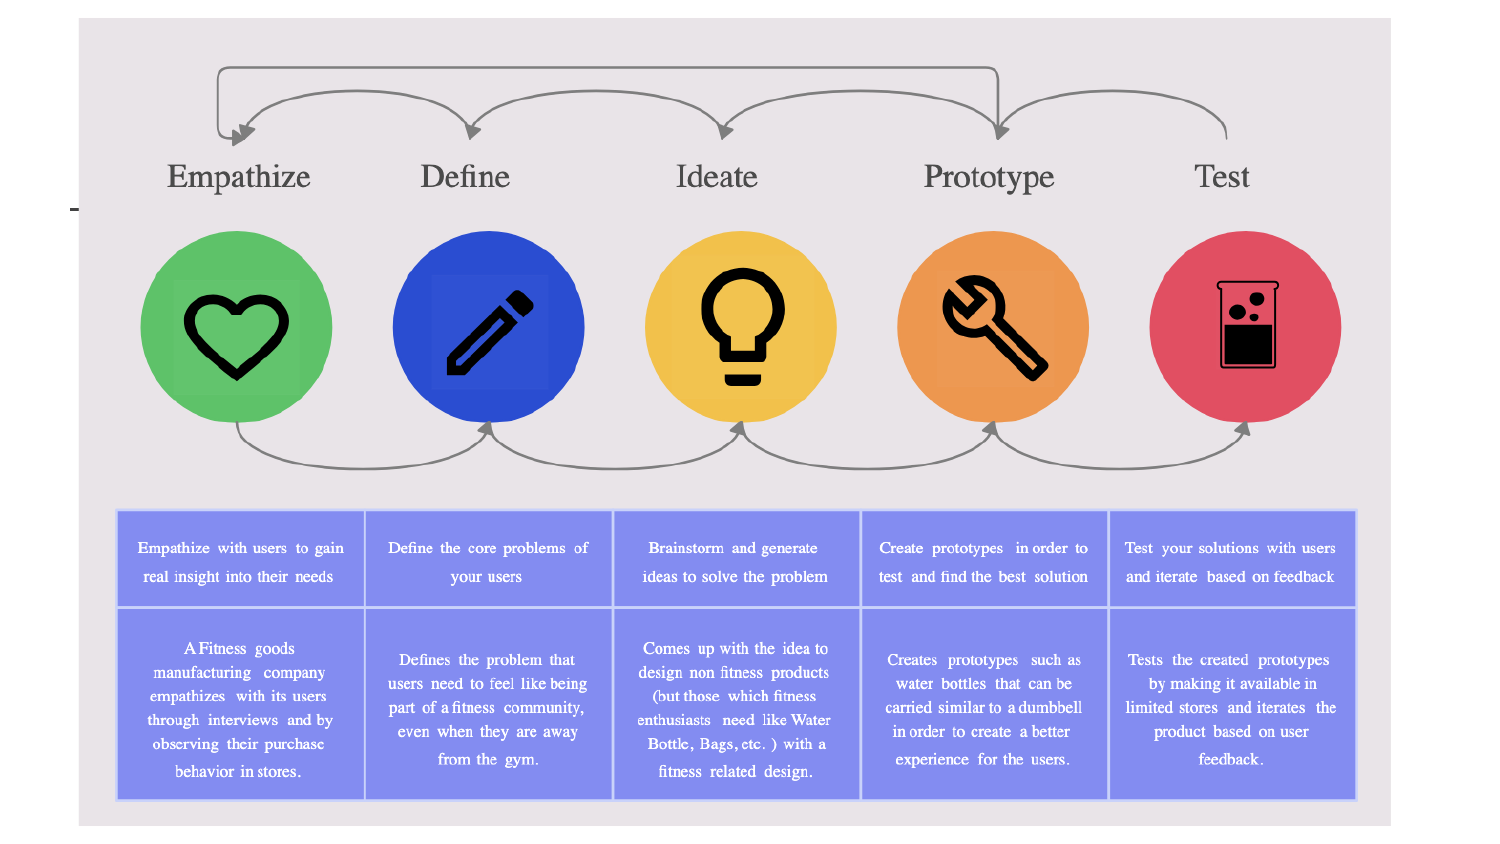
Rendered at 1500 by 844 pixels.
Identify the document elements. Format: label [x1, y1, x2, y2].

picture [71, 14, 1395, 829]
